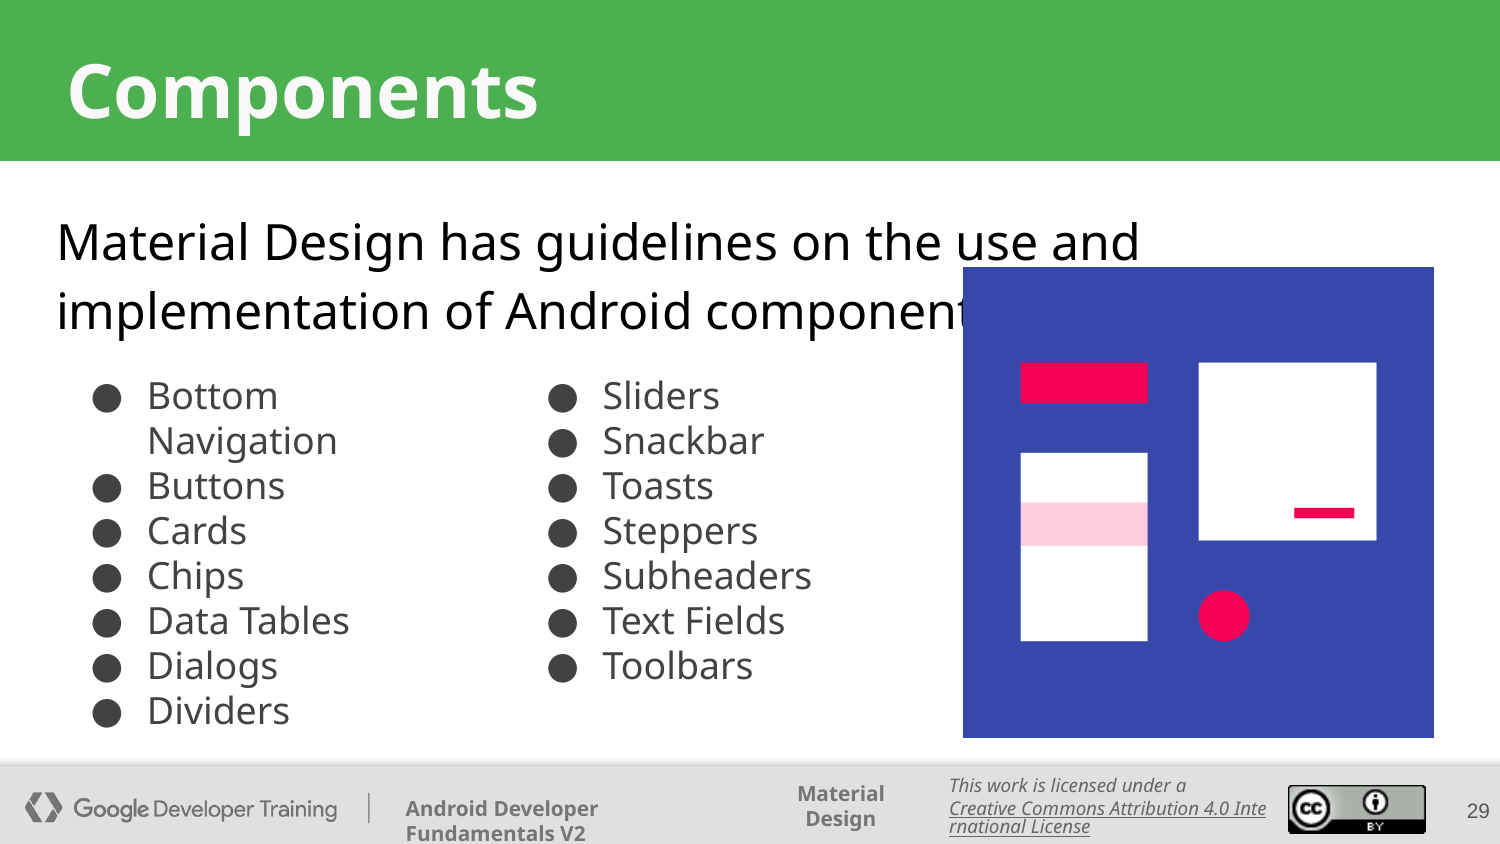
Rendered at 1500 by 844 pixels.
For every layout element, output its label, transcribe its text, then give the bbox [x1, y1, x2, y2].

slide_number ‹#› [1414, 777, 1500, 842]
text_box Bottom Navigation Buttons Cards Chips Data Tables Dialogs Dividers [56, 357, 484, 721]
subtitle Material Design has guidelines on the use and implementation of Android components [41, 186, 1456, 334]
text_box Sliders Snackbar Toasts Steppers Subheaders Text Fields Toolbars [512, 357, 940, 721]
title Components [51, 28, 1449, 122]
picture [0, 161, 1500, 844]
